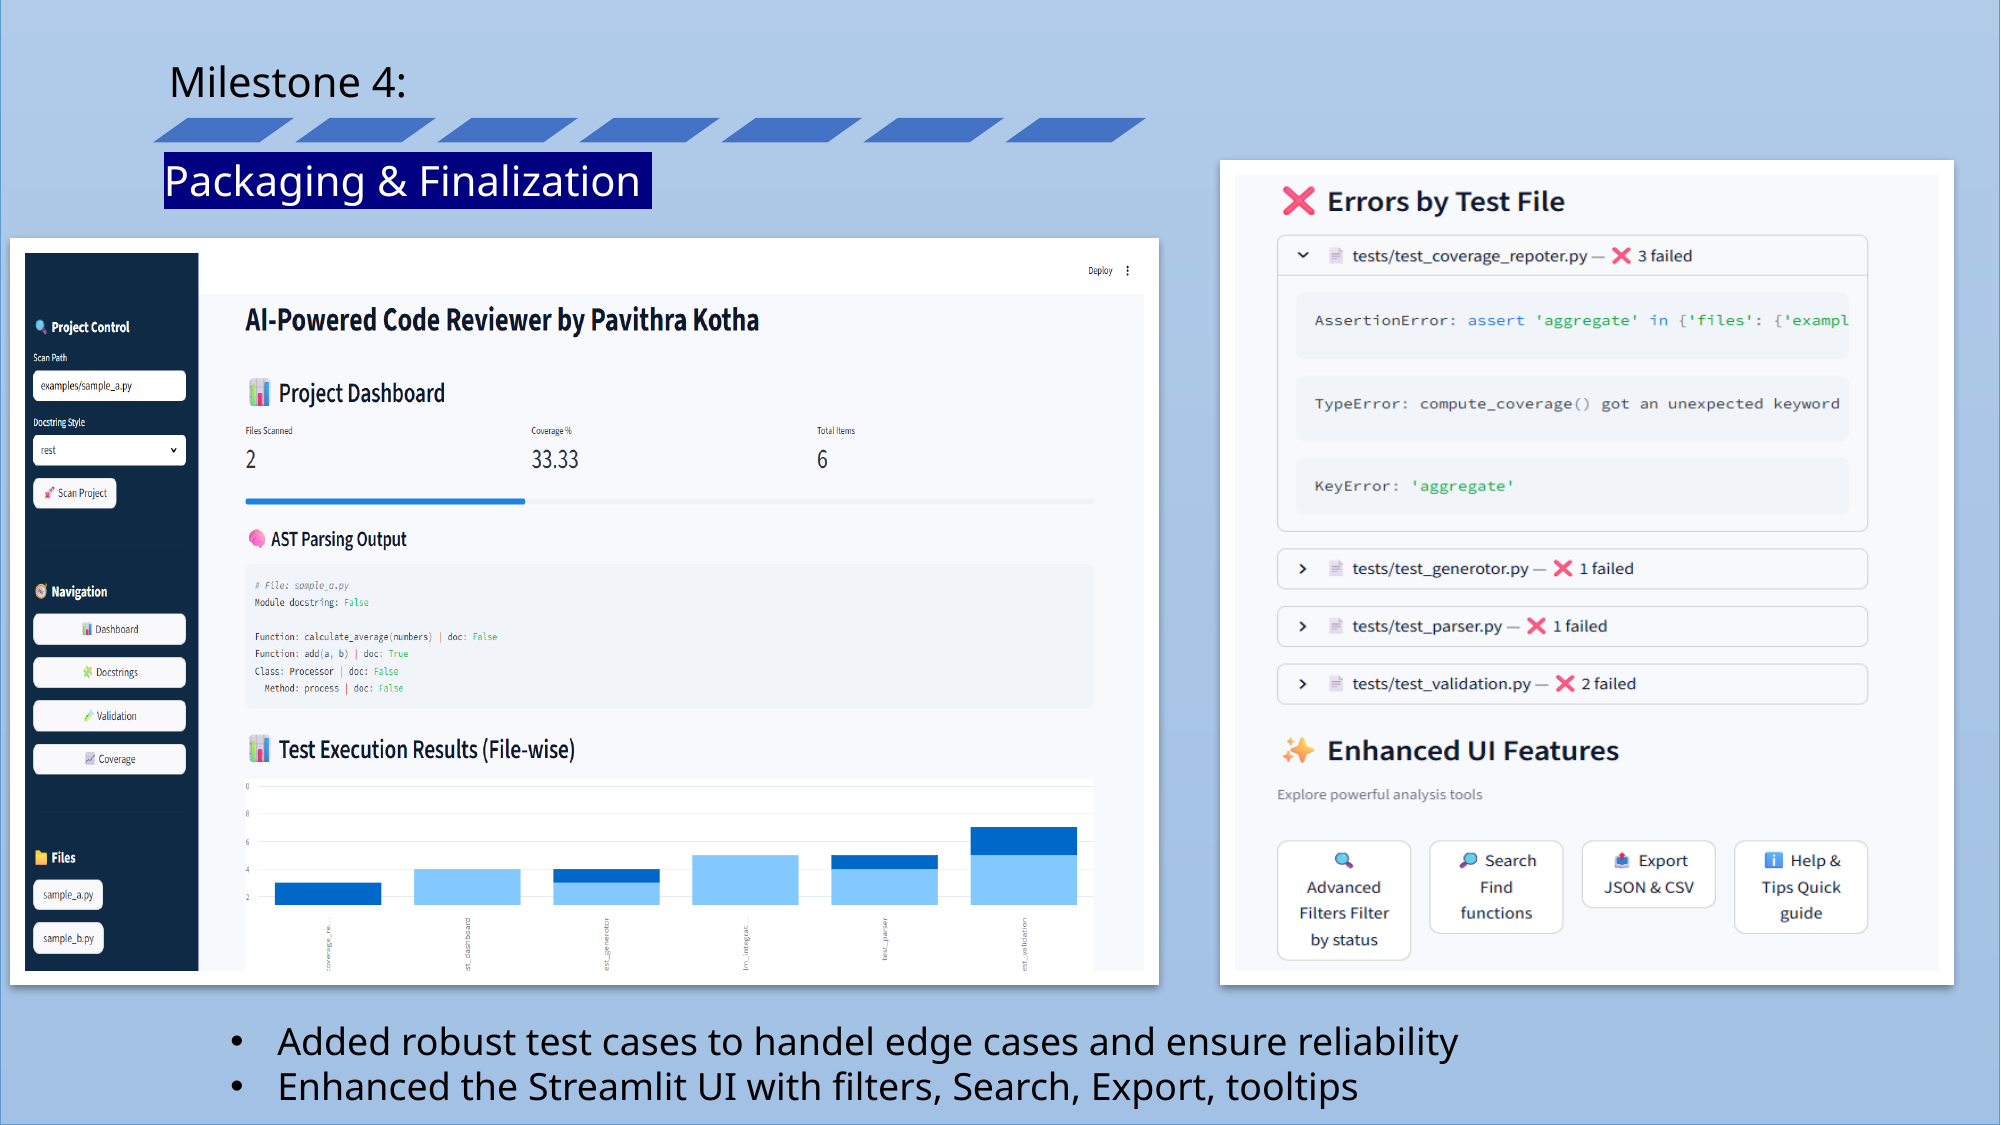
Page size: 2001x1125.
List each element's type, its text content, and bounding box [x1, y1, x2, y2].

text_box Added robust test cases to handel edge cases and ensure reliability Enhanced the Streamlit UI with filters, Search, Export, tooltips [215, 1010, 1661, 1116]
text_box [0, 0, 2000, 1125]
picture [1234, 174, 1939, 971]
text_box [89, 61, 1210, 148]
picture [24, 252, 1145, 971]
text_box Packaging & Finalization [149, 148, 810, 213]
